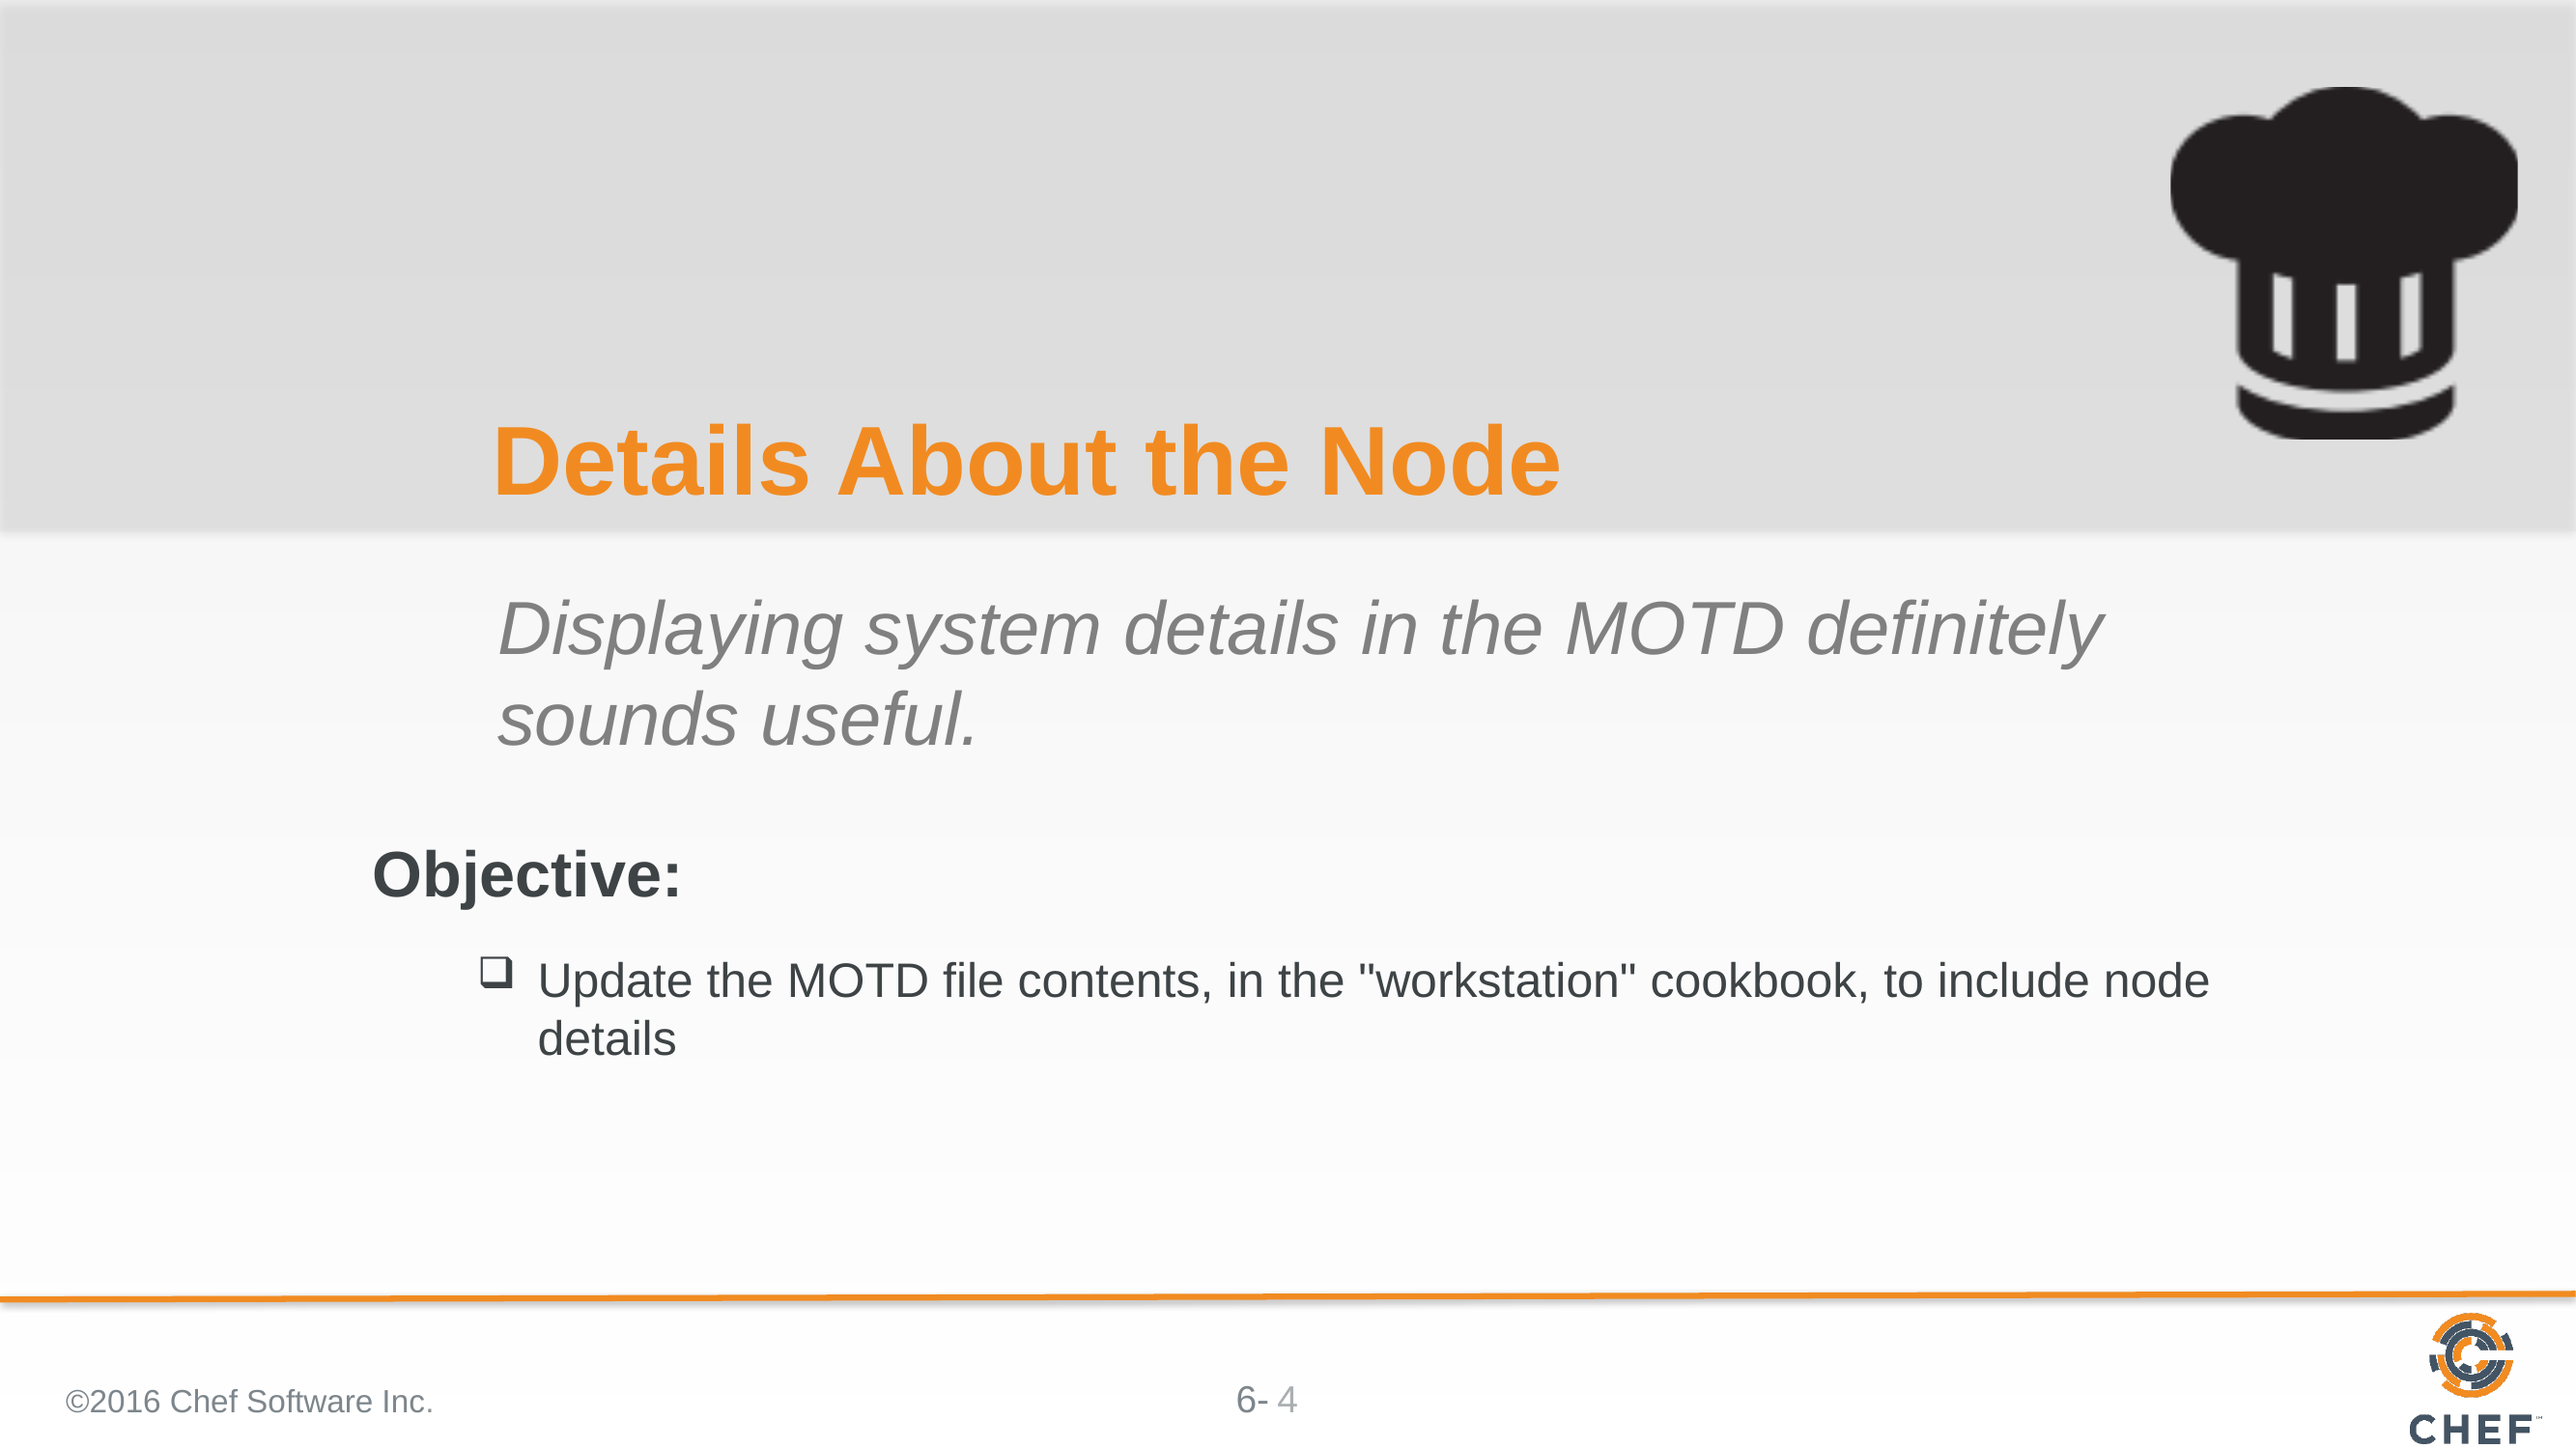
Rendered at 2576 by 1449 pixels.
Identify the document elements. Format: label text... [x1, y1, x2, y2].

list Displaying system details in the MOTD definitely sounds useful. [478, 549, 2272, 791]
picture [2399, 1297, 2550, 1449]
footer ©2016 Chef Software Inc. [51, 1359, 952, 1440]
slide_number 4 [998, 1359, 1578, 1437]
title Details About the Node [477, 395, 2217, 531]
list Update the MOTD file contents, in the "workstation" cookbook, to include node details [477, 949, 2271, 1243]
